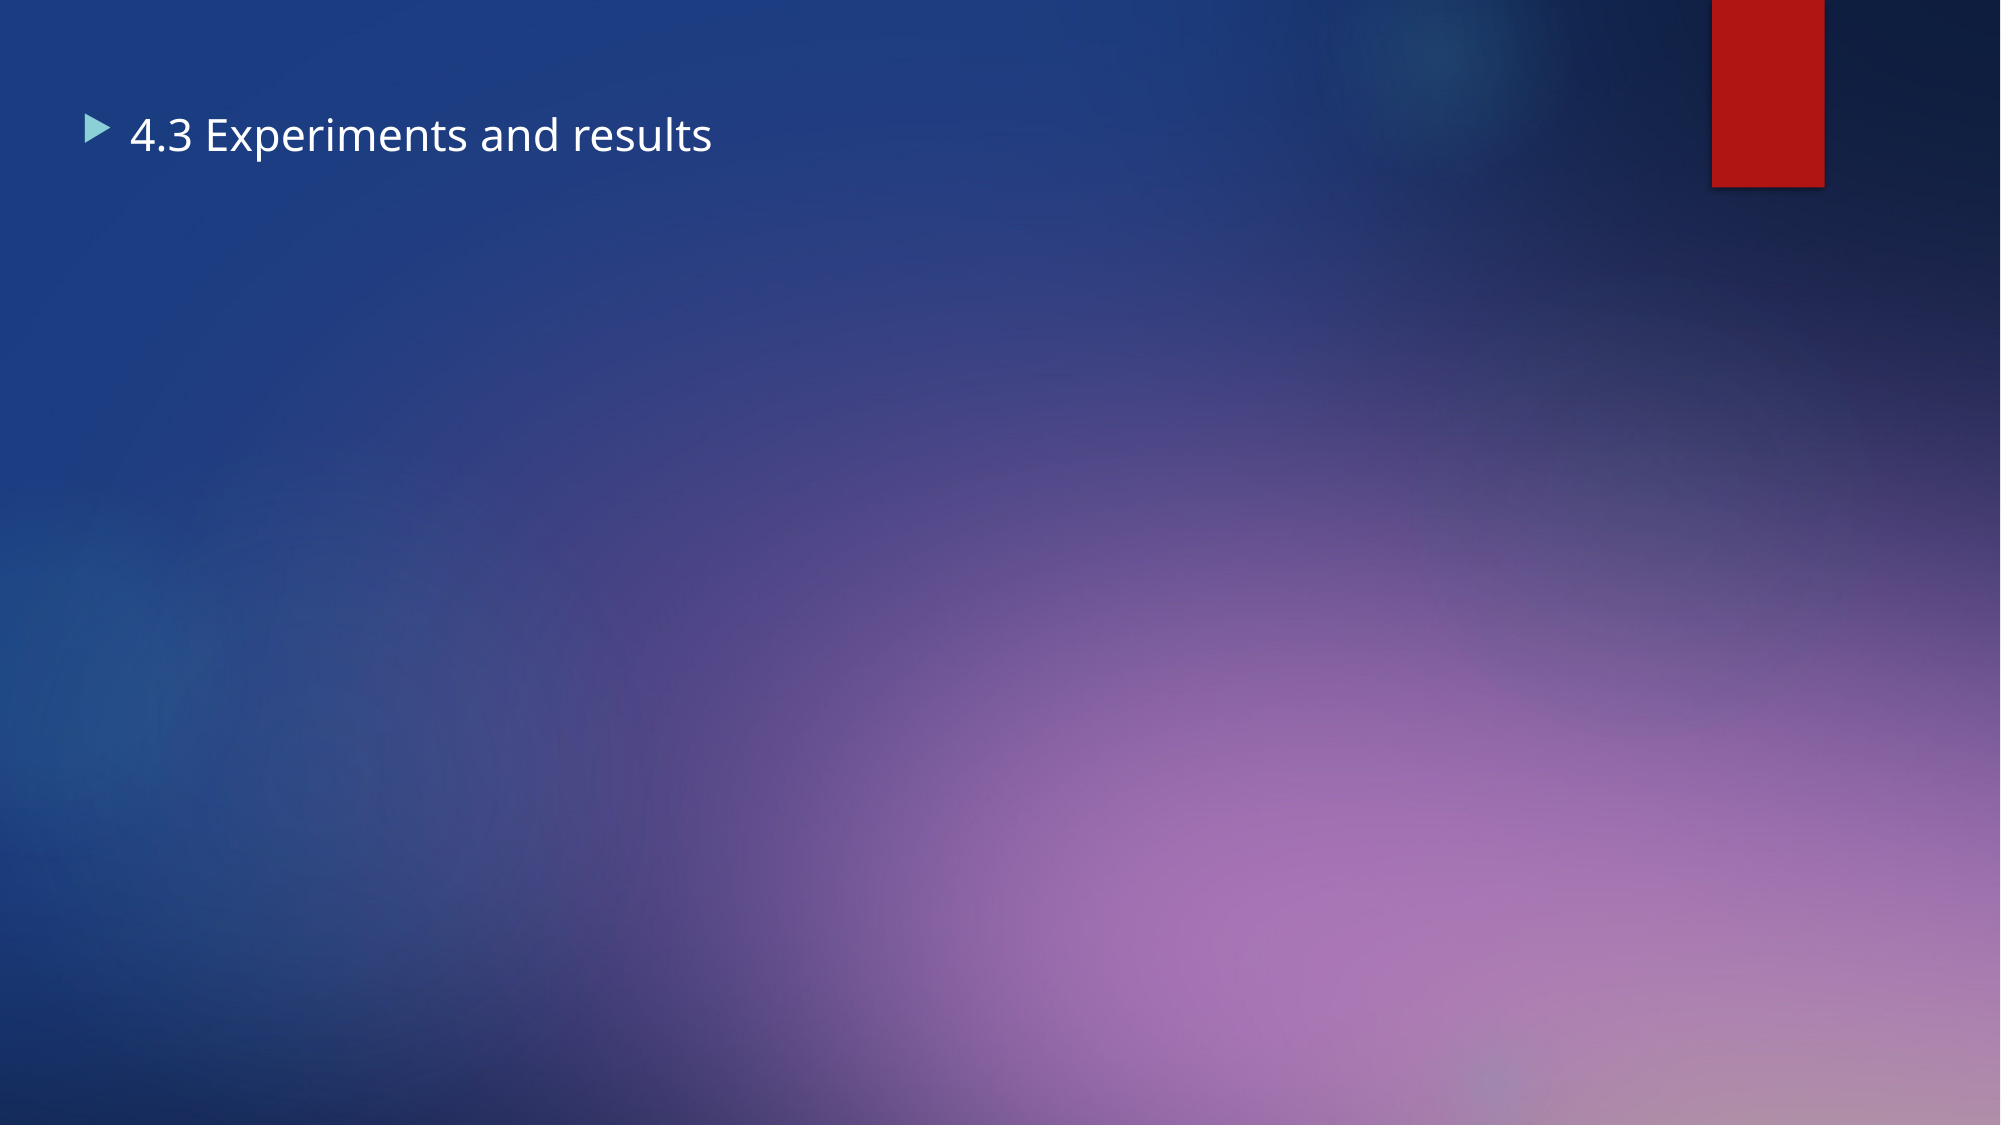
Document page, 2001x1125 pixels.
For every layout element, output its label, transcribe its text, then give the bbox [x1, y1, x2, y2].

picture [0, 0, 2001, 1125]
list 4.3 Experiments and results [66, 98, 1257, 168]
